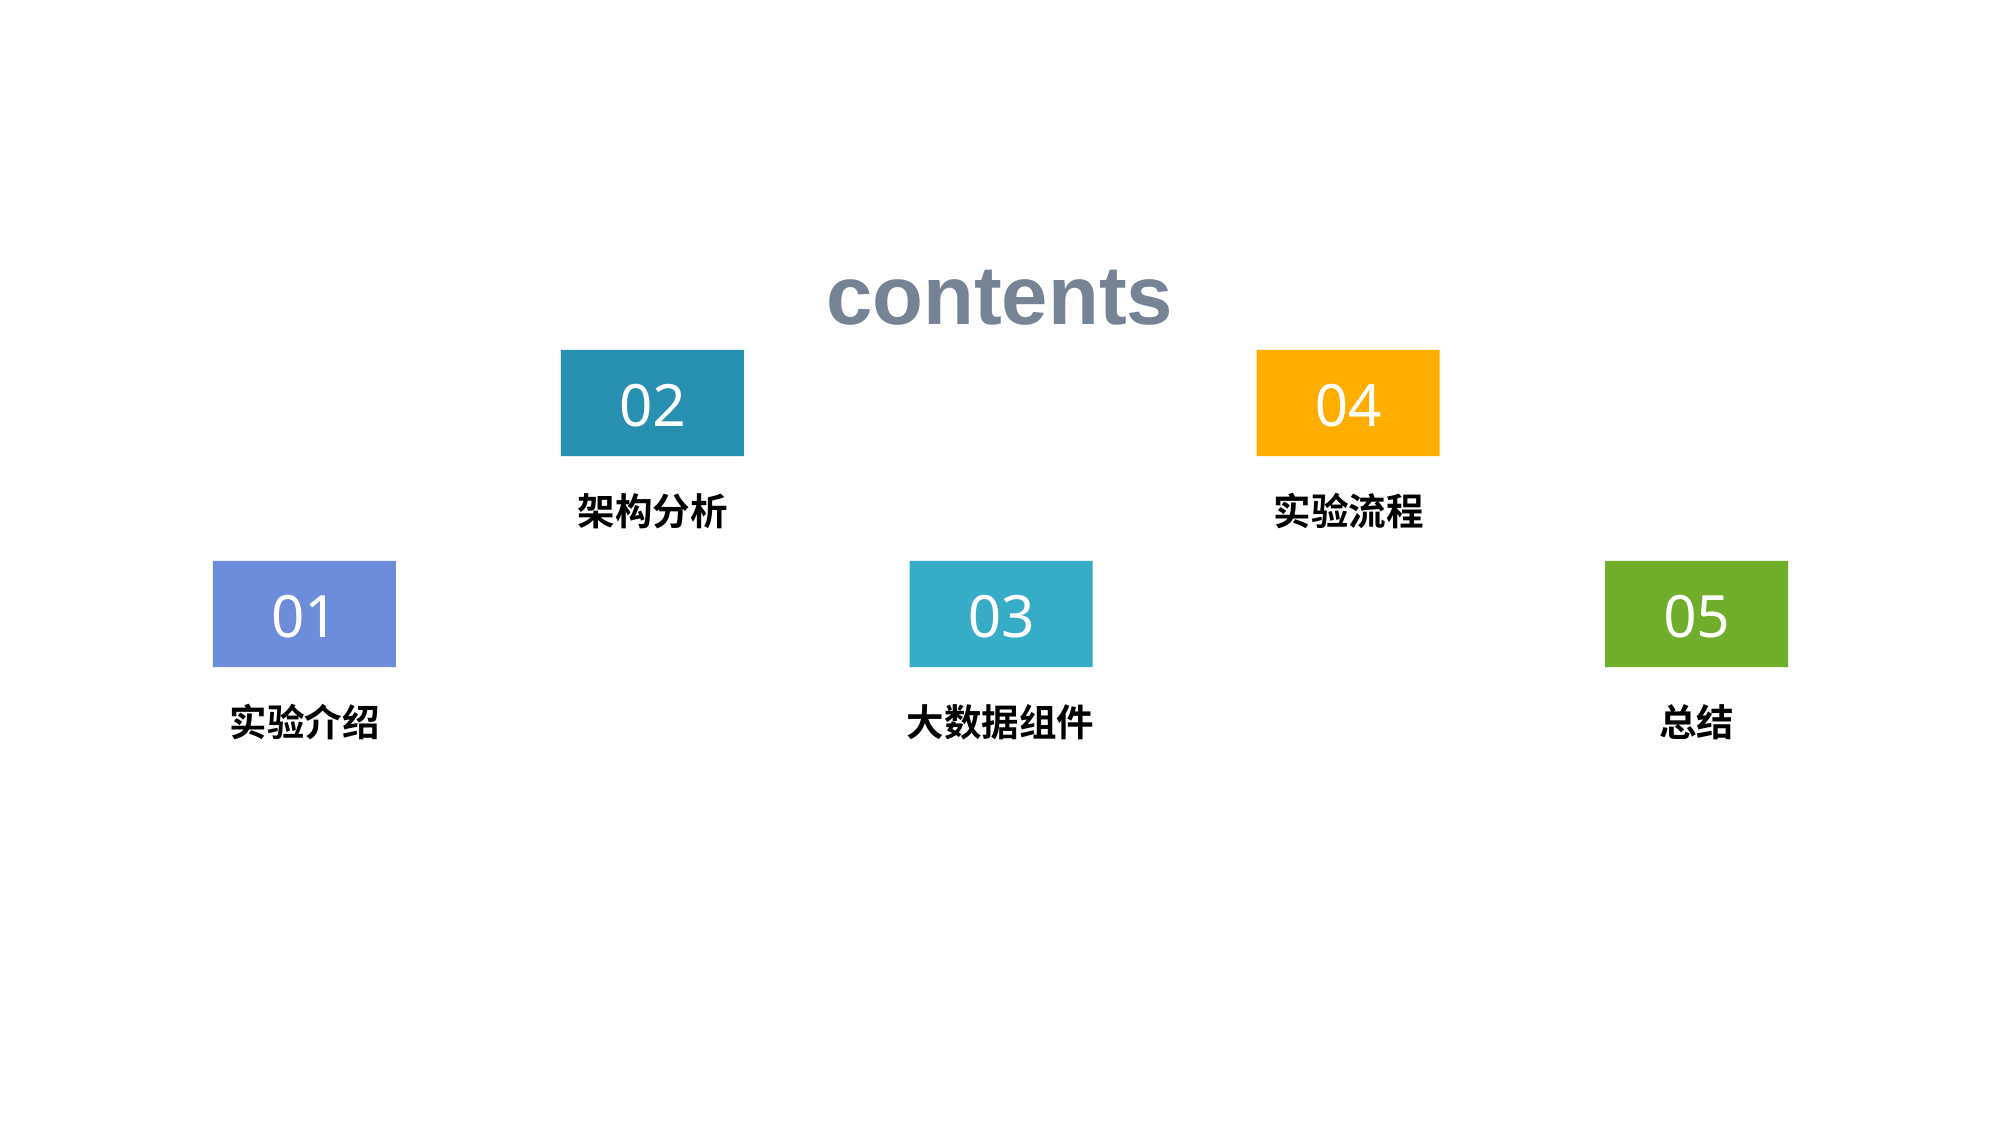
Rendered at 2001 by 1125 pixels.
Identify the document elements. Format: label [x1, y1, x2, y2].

text_box [131, 233, 1870, 752]
